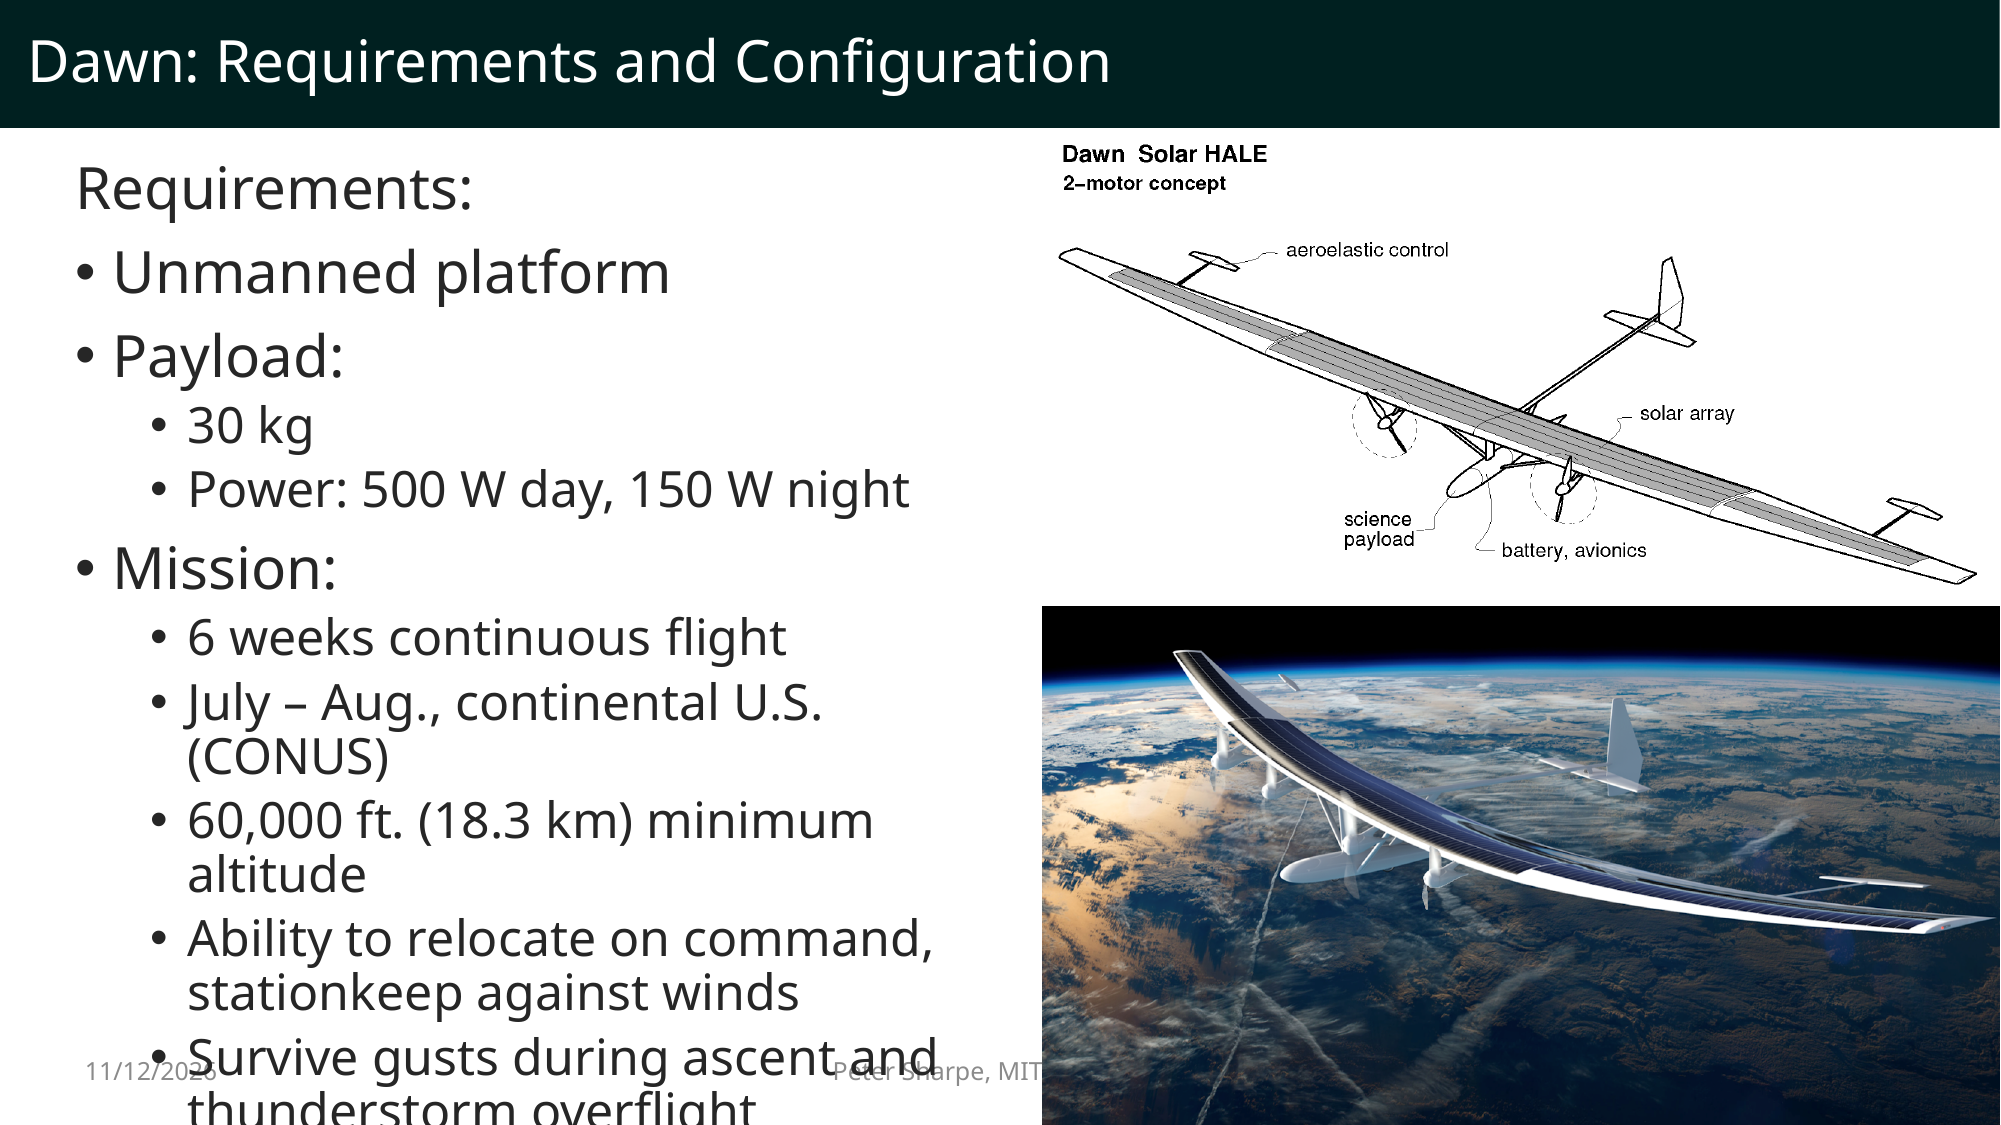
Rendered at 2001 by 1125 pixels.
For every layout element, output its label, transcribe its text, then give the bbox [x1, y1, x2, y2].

picture [1042, 606, 2000, 1125]
list Requirements: Unmanned platform Payload: 30 kg Power: 500 W day, 150 W night Mission: 6 weeks continuous flight July – Aug., continental U.S. (CONUS) 60,000 ft. (18.3 km) minimum altitude Ability to relocate on command, stationkeep against winds Survive gusts during ascent and thunderstorm overflight [60, 151, 1039, 1019]
footer Peter Sharpe, MIT AeroAstro [287, 1042, 1042, 1103]
title Dawn: Requirements and Configuration [12, 23, 1873, 105]
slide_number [69, 1042, 267, 1103]
picture [1057, 143, 1977, 586]
